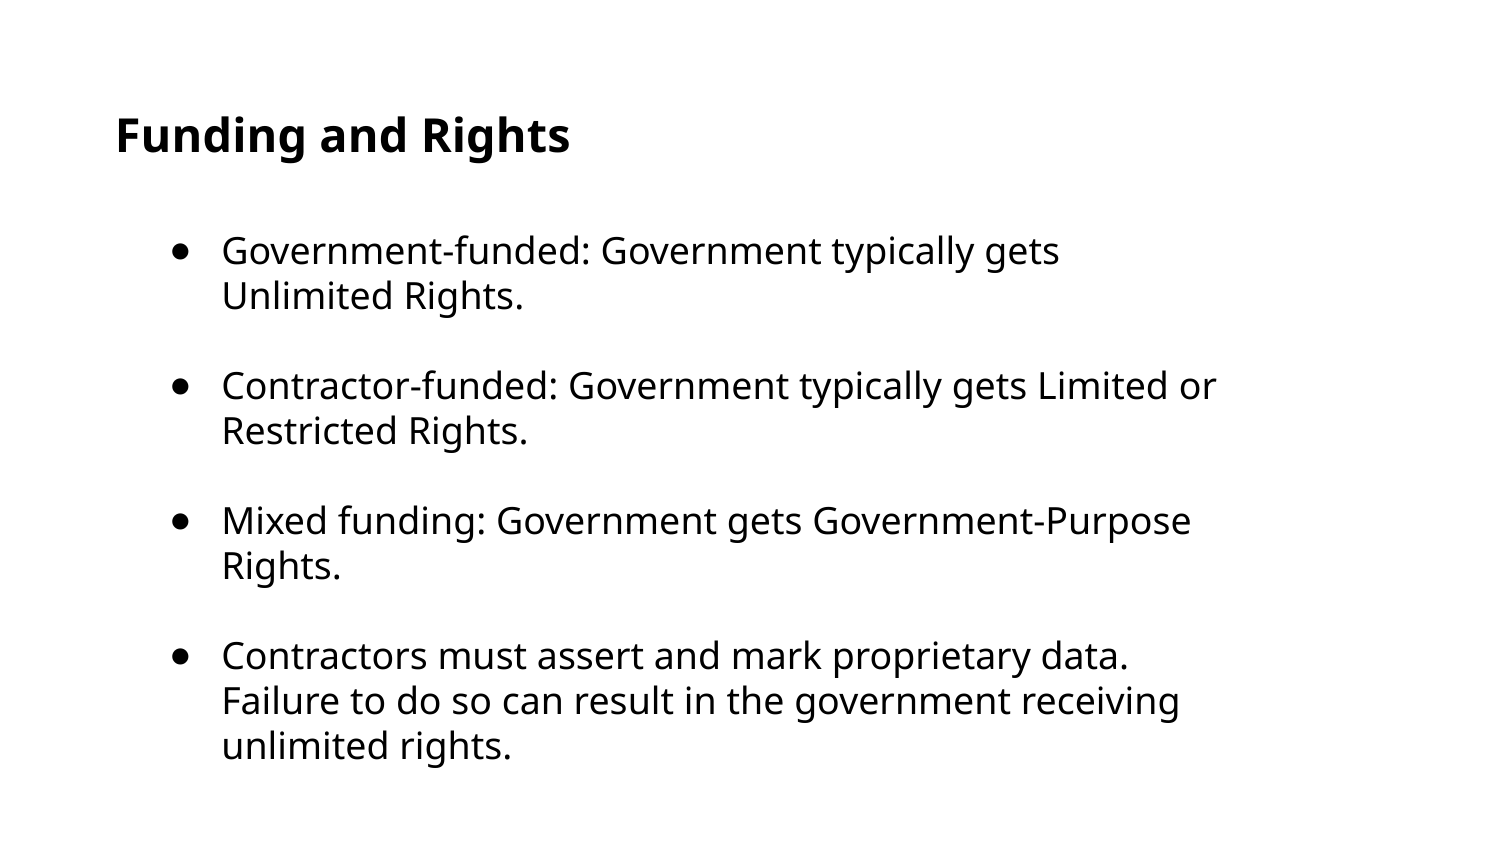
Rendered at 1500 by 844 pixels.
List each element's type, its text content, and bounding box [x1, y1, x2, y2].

text_box [99, 157, 655, 213]
title Funding and Rights [99, 99, 1049, 157]
text_box Government-funded: Government typically gets Unlimited Rights. Contractor-funded: Government typically gets Limited or Restricted Rights. Mixed funding: Government gets Government-Purpose Rights. Contractors must assert and mark proprietary data. Failure to do so can result in the government receiving unlimited rights. [131, 212, 1257, 783]
